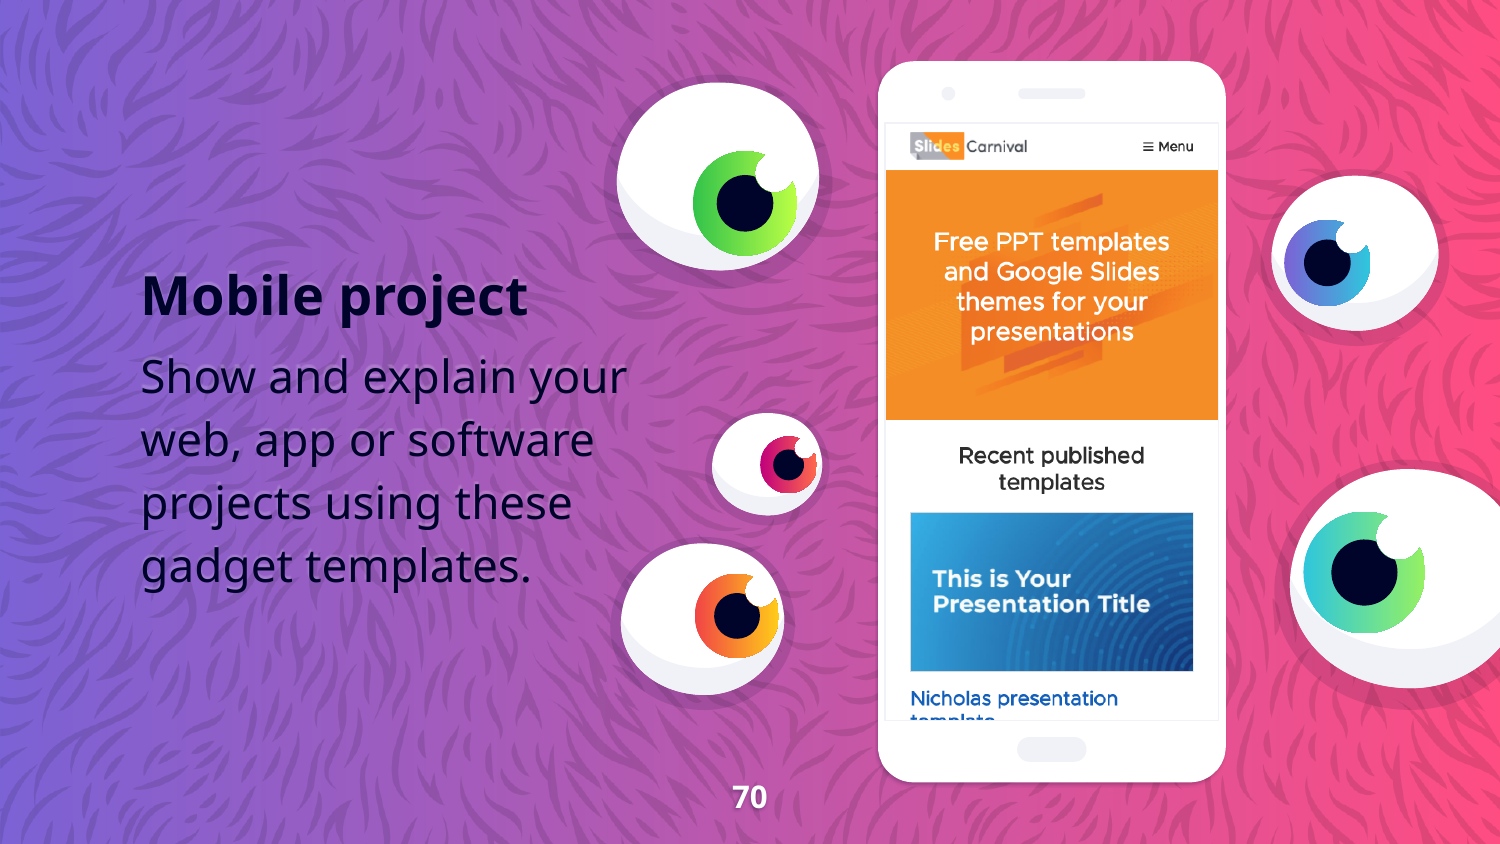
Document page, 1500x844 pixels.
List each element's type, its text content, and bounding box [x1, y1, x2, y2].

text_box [877, 60, 1227, 783]
slide_number ‹#› [705, 766, 795, 832]
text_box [1260, 168, 1450, 347]
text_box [1274, 459, 1500, 711]
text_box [603, 74, 833, 290]
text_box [610, 536, 796, 711]
picture [0, 0, 1500, 844]
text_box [704, 408, 830, 526]
list Mobile project Show and explain your web, app or software projects using these gadget templates. [140, 61, 683, 783]
